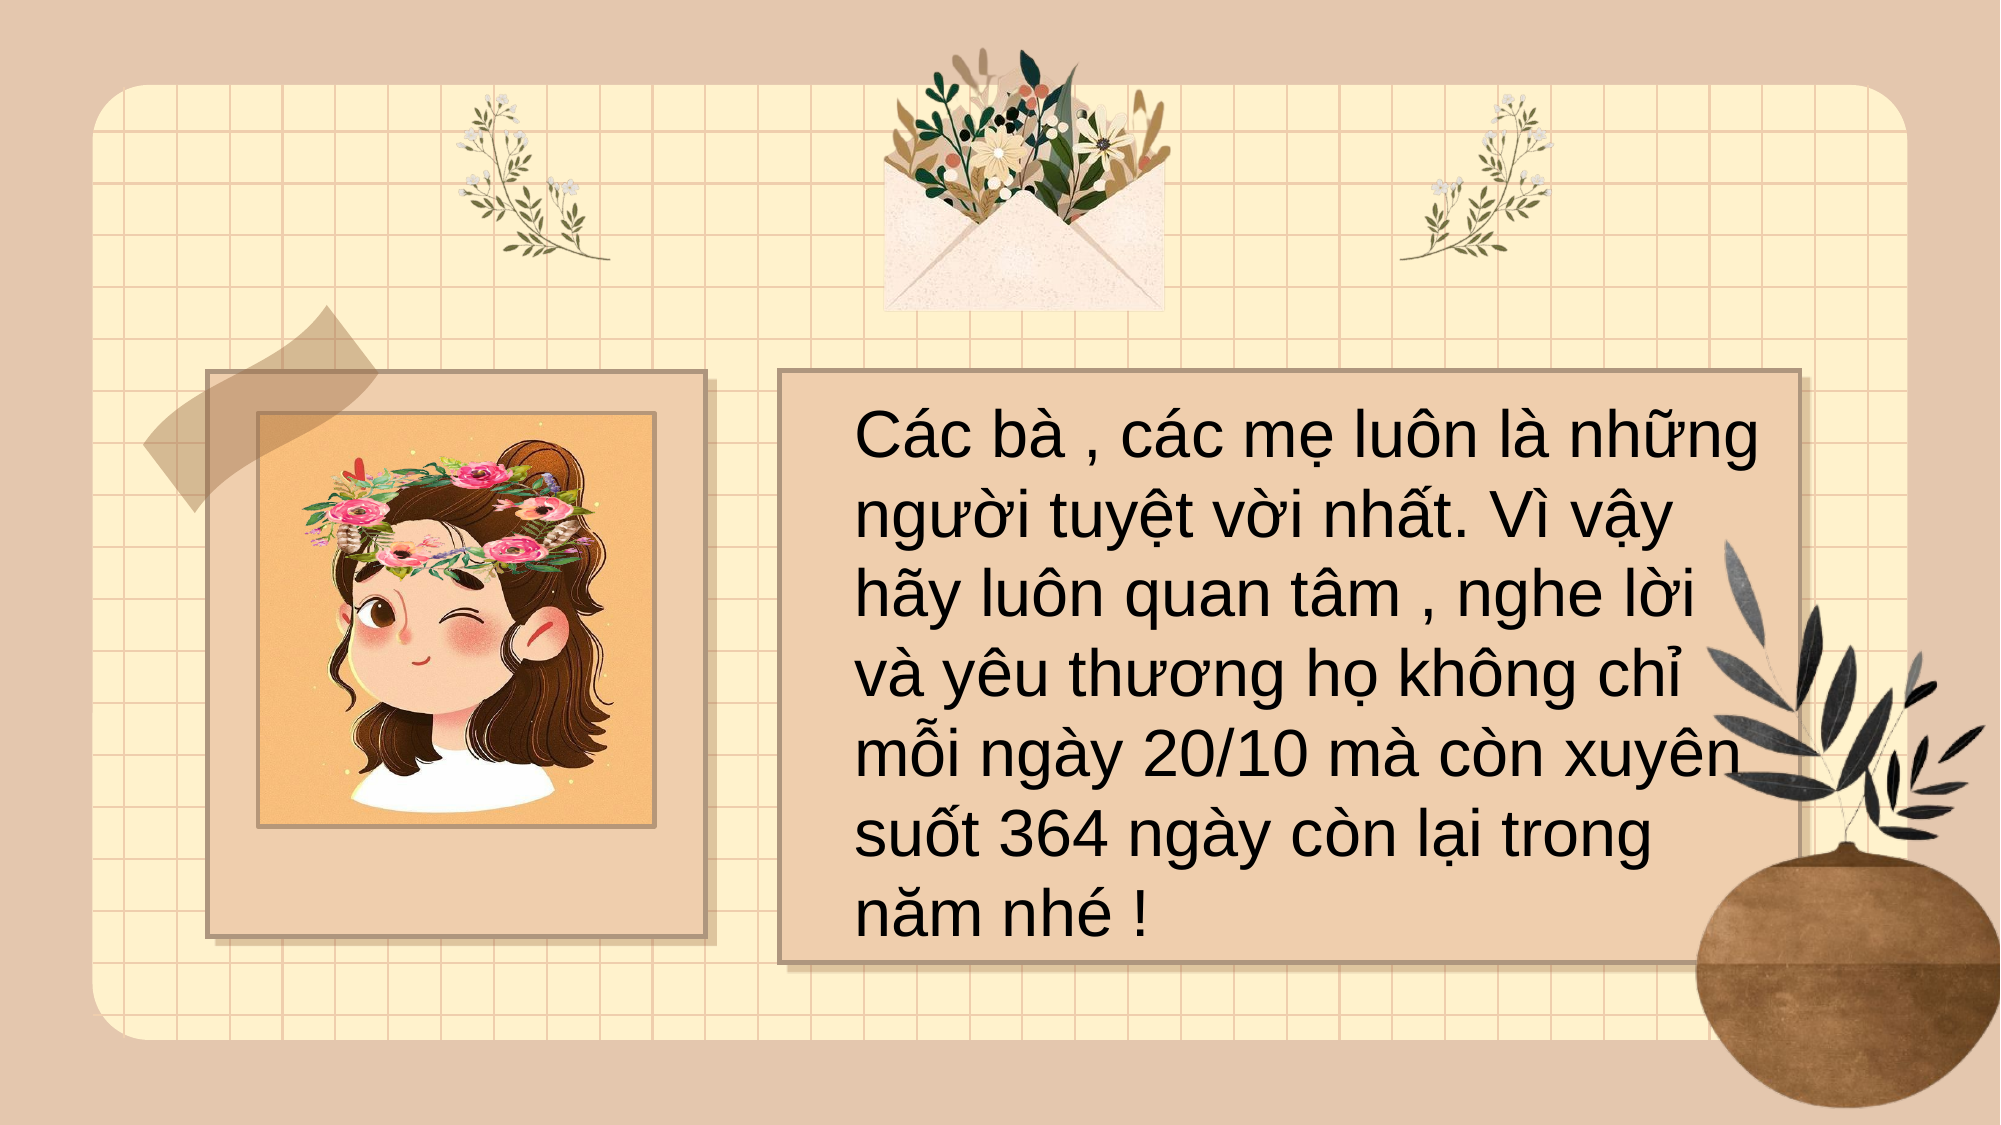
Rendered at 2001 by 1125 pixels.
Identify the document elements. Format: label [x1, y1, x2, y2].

text_box [207, 371, 706, 937]
text_box [1675, 84, 1908, 490]
picture [281, 449, 617, 590]
picture [869, 41, 1181, 331]
text_box [779, 370, 1801, 964]
picture [1605, 492, 2000, 1125]
text_box [92, 84, 1600, 1041]
text_box [339, 0, 1671, 393]
